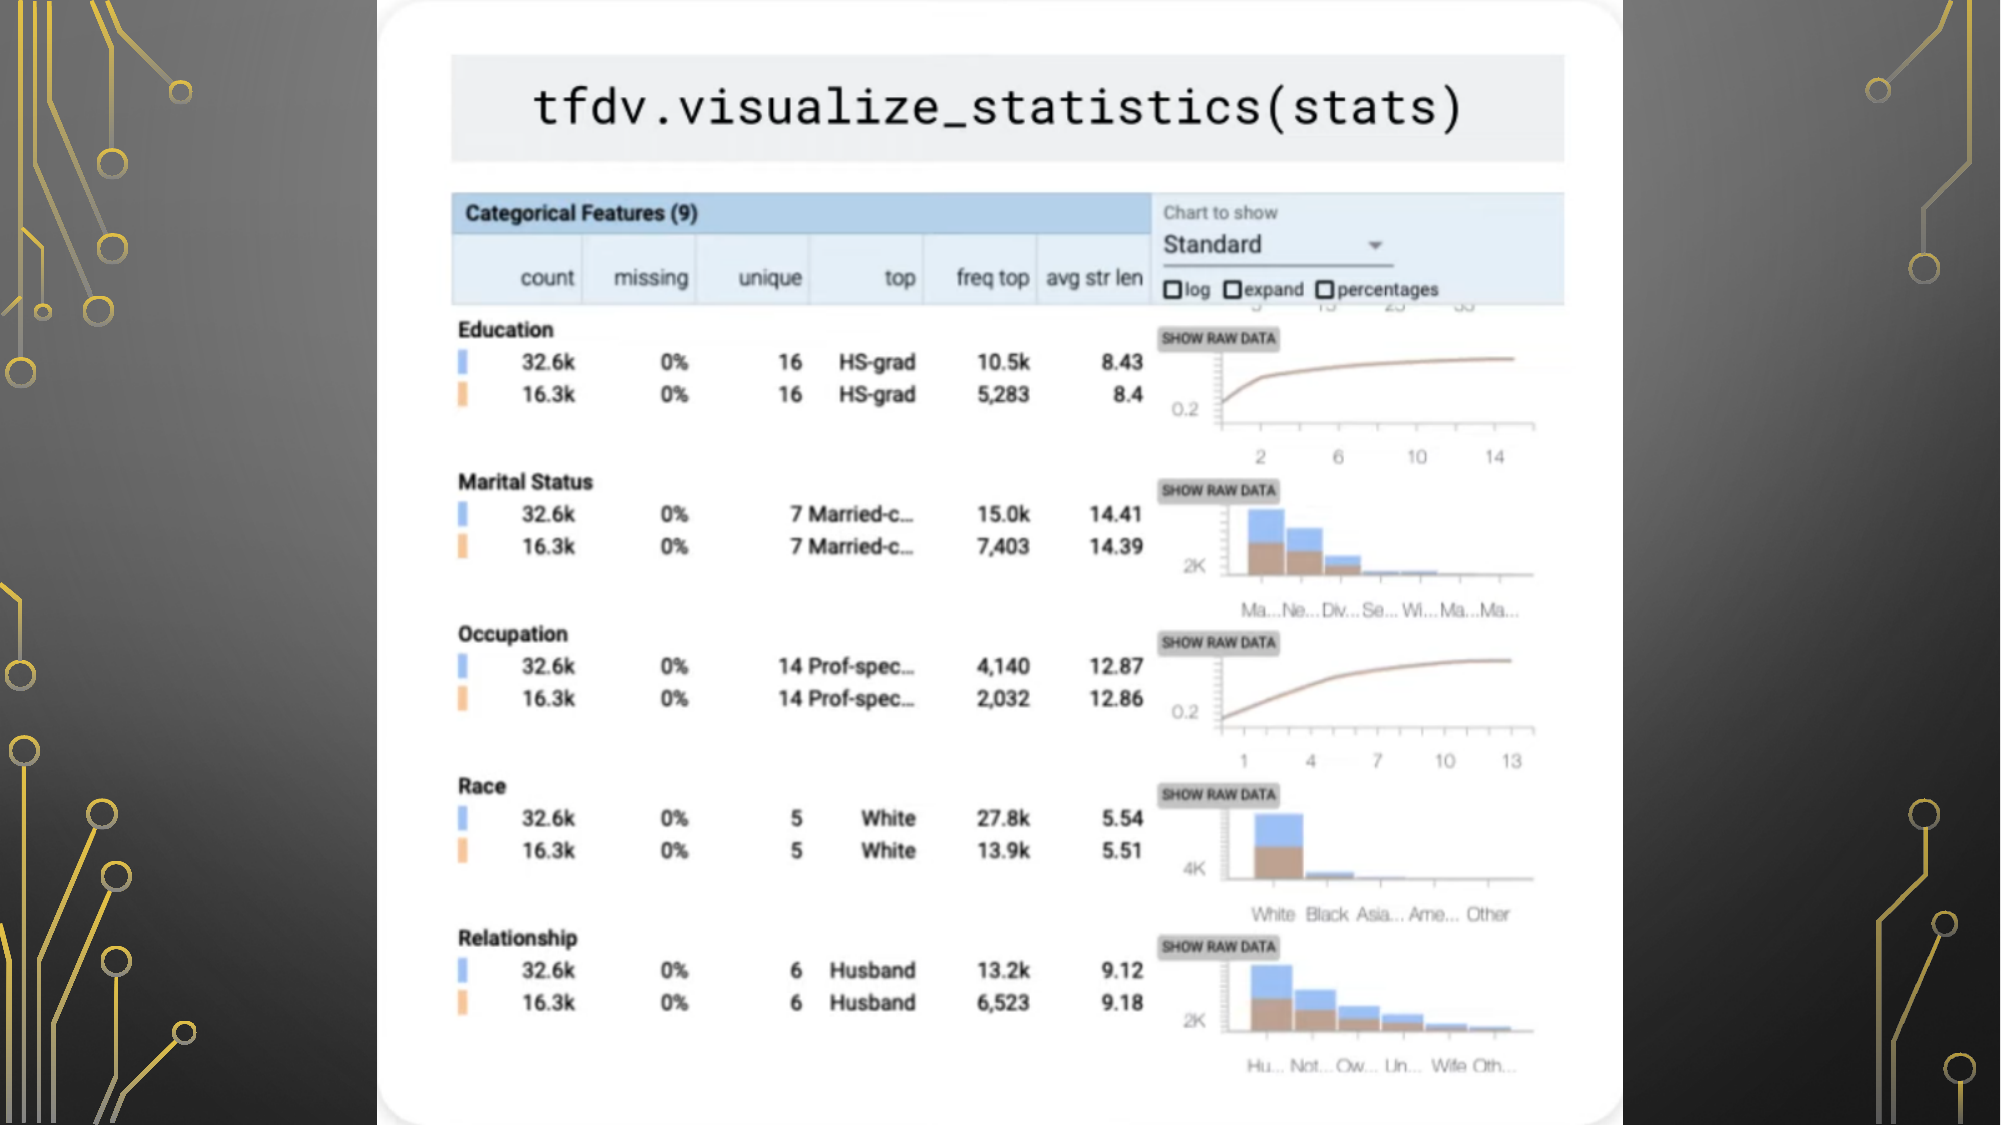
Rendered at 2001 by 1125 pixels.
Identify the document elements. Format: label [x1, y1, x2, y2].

picture [377, 0, 1623, 1125]
